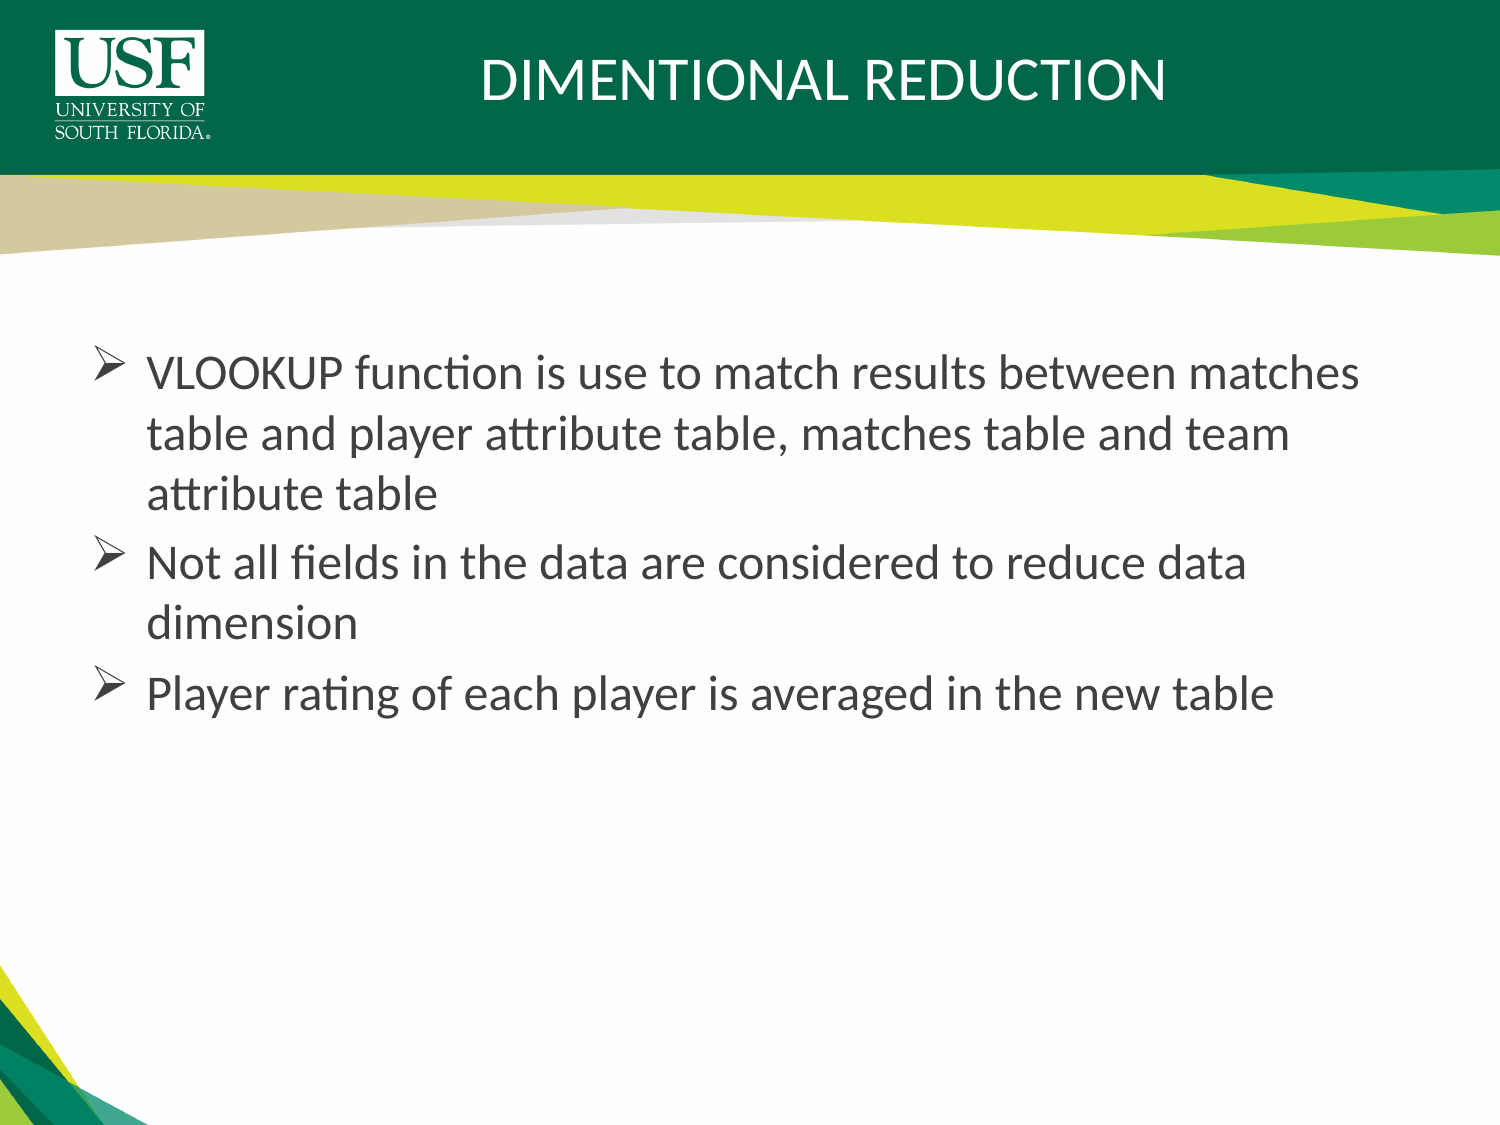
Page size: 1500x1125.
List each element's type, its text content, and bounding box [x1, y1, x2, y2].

title DIMENTIONAL REDUCTION [224, 0, 1425, 151]
list VLOOKUP function is use to match results between matches table and player attribute table, matches table and team attribute table Not all fields in the data are considered to reduce data dimension Player rating of each player is averaged in the new table [75, 262, 1425, 1005]
picture [0, 0, 1500, 1125]
